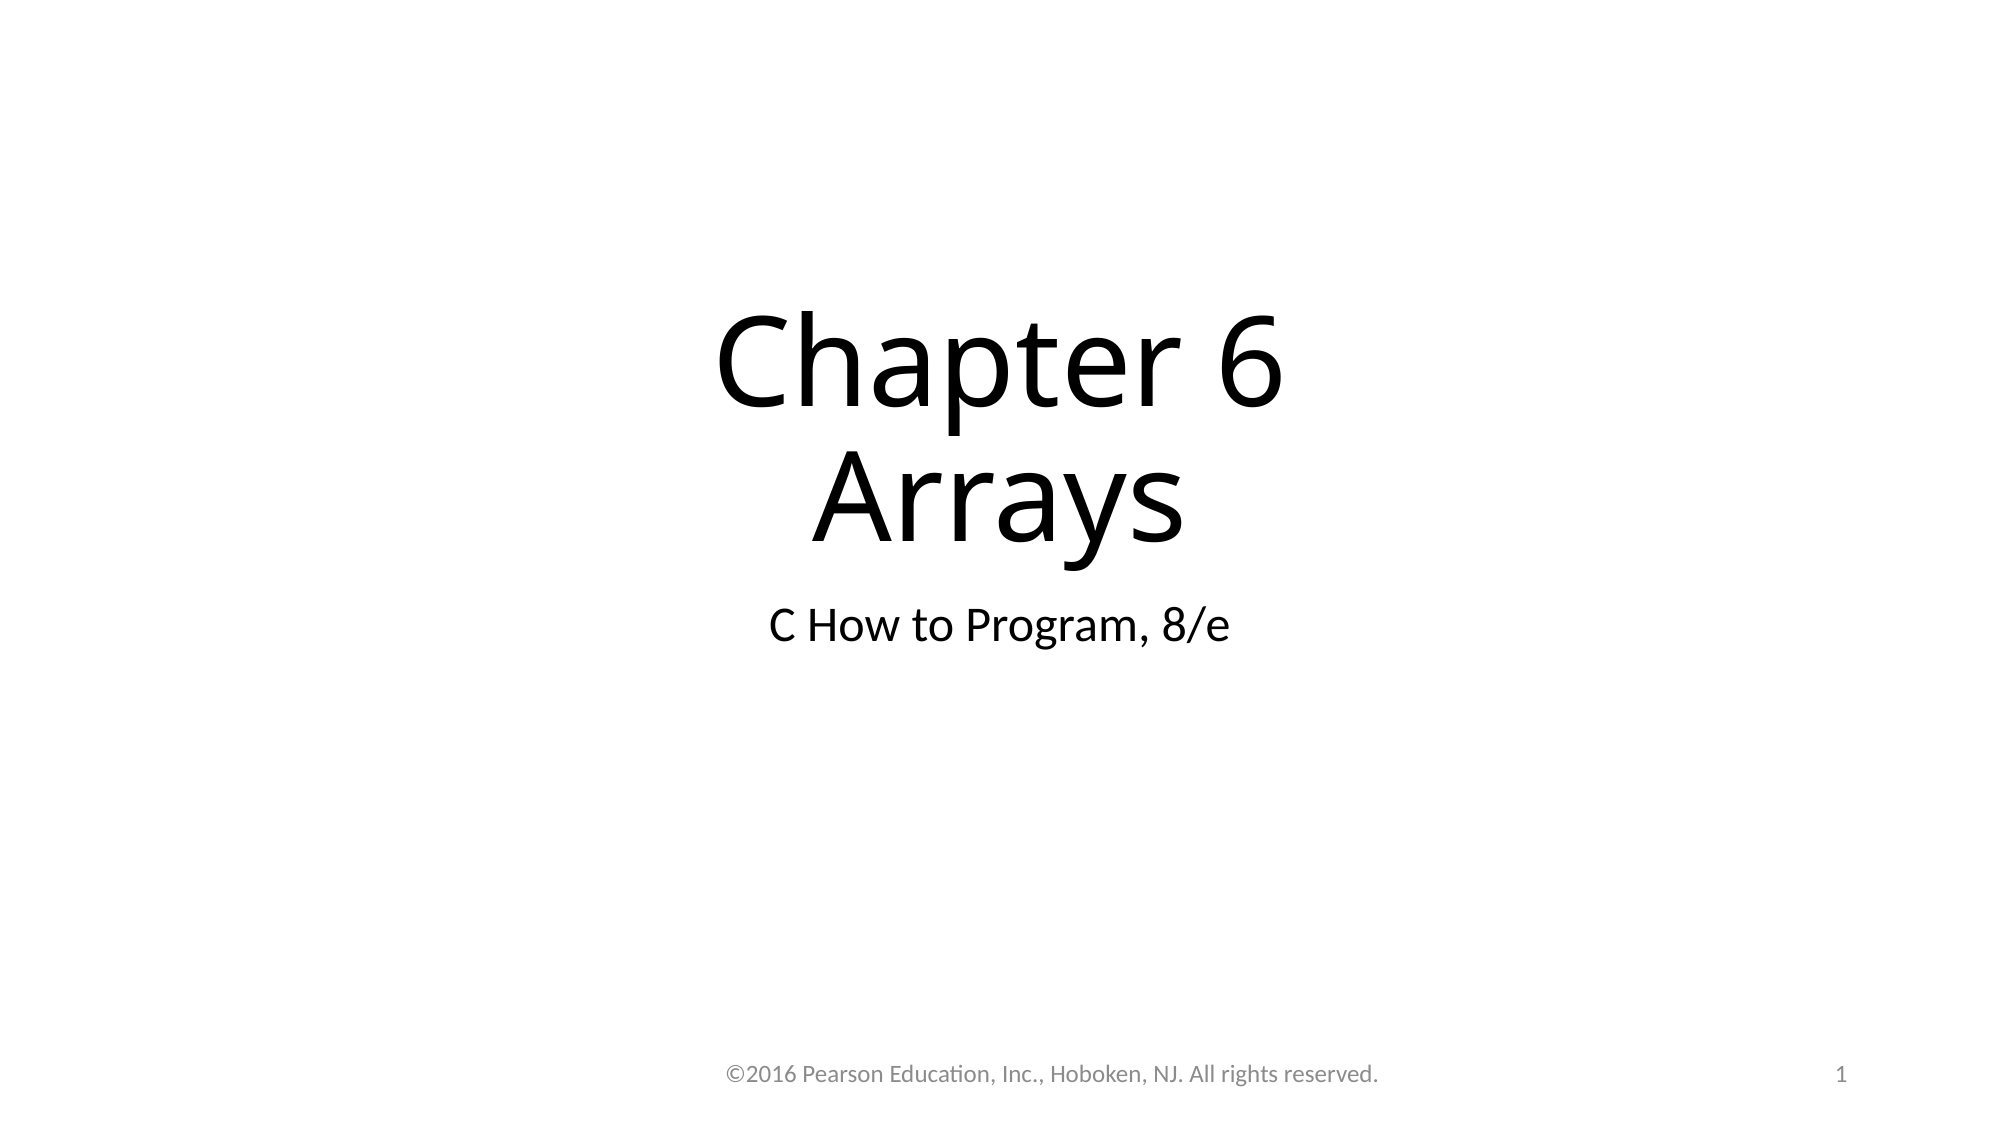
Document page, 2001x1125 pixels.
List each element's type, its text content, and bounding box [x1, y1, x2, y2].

subtitle C How to Program, 8/e [249, 590, 1750, 863]
footer ©2016 Pearson Education, Inc., Hoboken, NJ. All rights reserved. [662, 1042, 1412, 1103]
title Chapter 6 Arrays [249, 184, 1750, 576]
slide_number 1 [1412, 1042, 1863, 1103]
